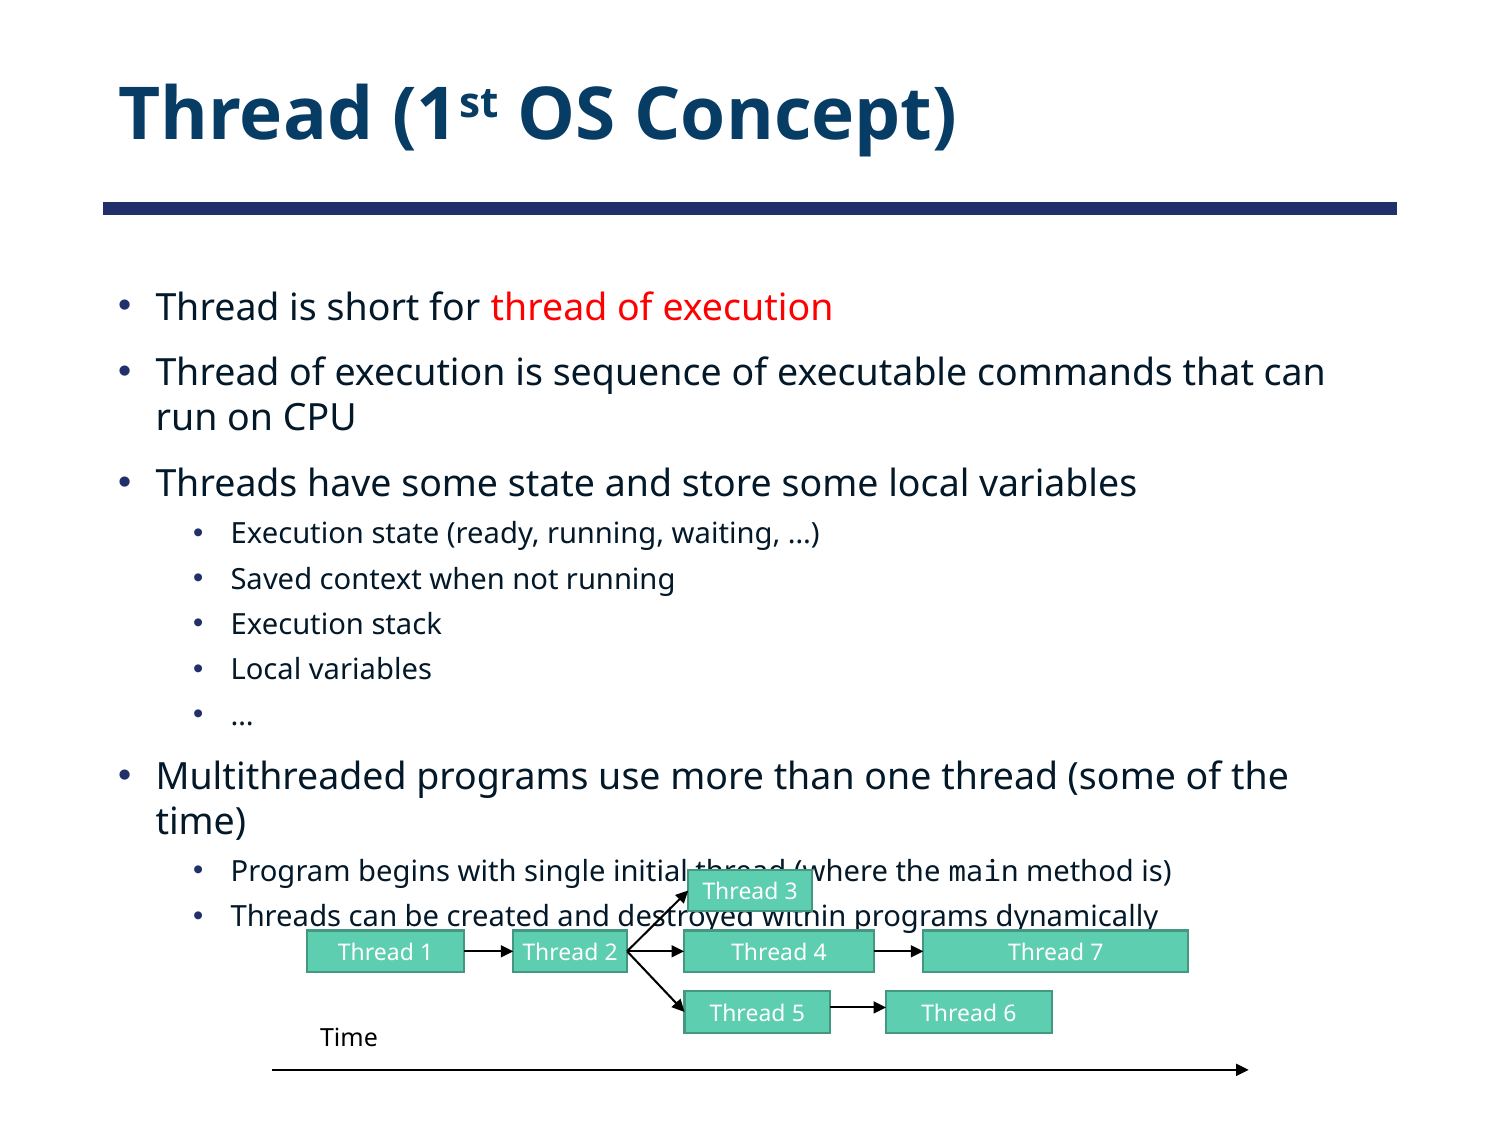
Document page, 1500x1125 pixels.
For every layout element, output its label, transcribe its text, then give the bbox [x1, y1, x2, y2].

text_box Time [305, 1014, 393, 1060]
text_box Thread 1 [306, 929, 465, 973]
text_box Thread 3 [687, 869, 813, 912]
text_box Thread 2 [512, 929, 627, 973]
text_box Thread 7 [922, 929, 1189, 973]
text_box Thread 6 [885, 990, 1053, 1034]
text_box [627, 951, 685, 1012]
text_box Thread 4 [685, 929, 875, 973]
list Thread is short for thread of execution Thread of execution is sequence of executable commands that can run on CPU Threads have some state and store some local variables Execution state (ready, running, waiting, …) Saved context when not running Execution stack Local variables … Multithreaded programs use more than one thread (some of the time) Program begins with single initial thread (where the main method is) Threads can be created and destroyed within programs dynamically [103, 275, 1397, 1091]
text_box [627, 890, 689, 952]
title Thread (1st OS Concept) [103, 34, 1397, 197]
text_box Thread 5 [683, 990, 831, 1034]
